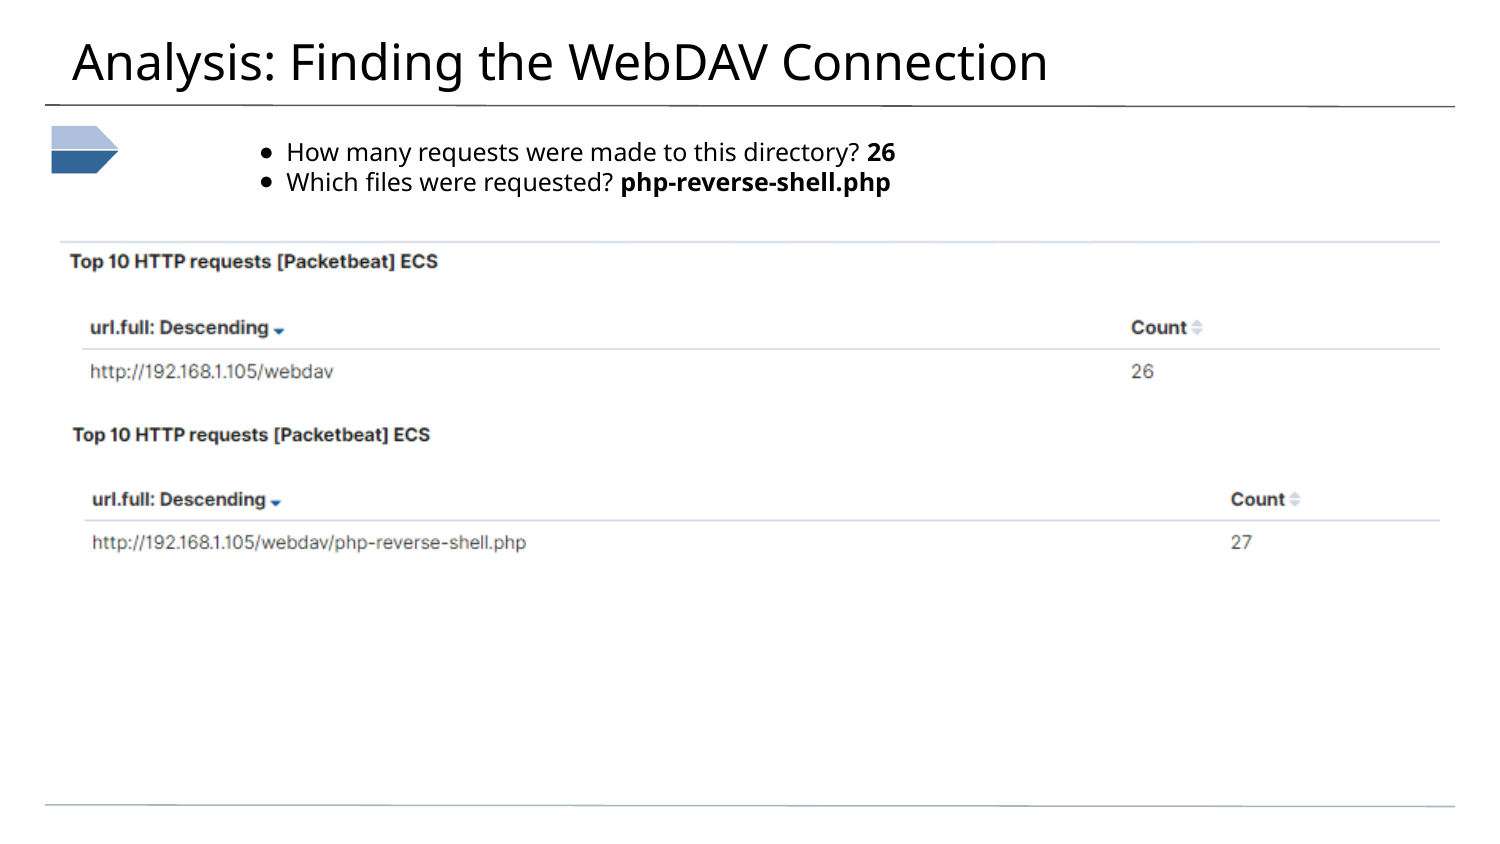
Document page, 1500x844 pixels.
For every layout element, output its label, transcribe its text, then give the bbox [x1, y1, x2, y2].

subtitle How many requests were made to this directory? 26 Which files were requested? php-reverse-shell.php [159, 121, 1500, 254]
picture [48, 121, 119, 177]
title Analysis: Finding the WebDAV Connection [0, 0, 1500, 88]
picture [59, 240, 1440, 584]
